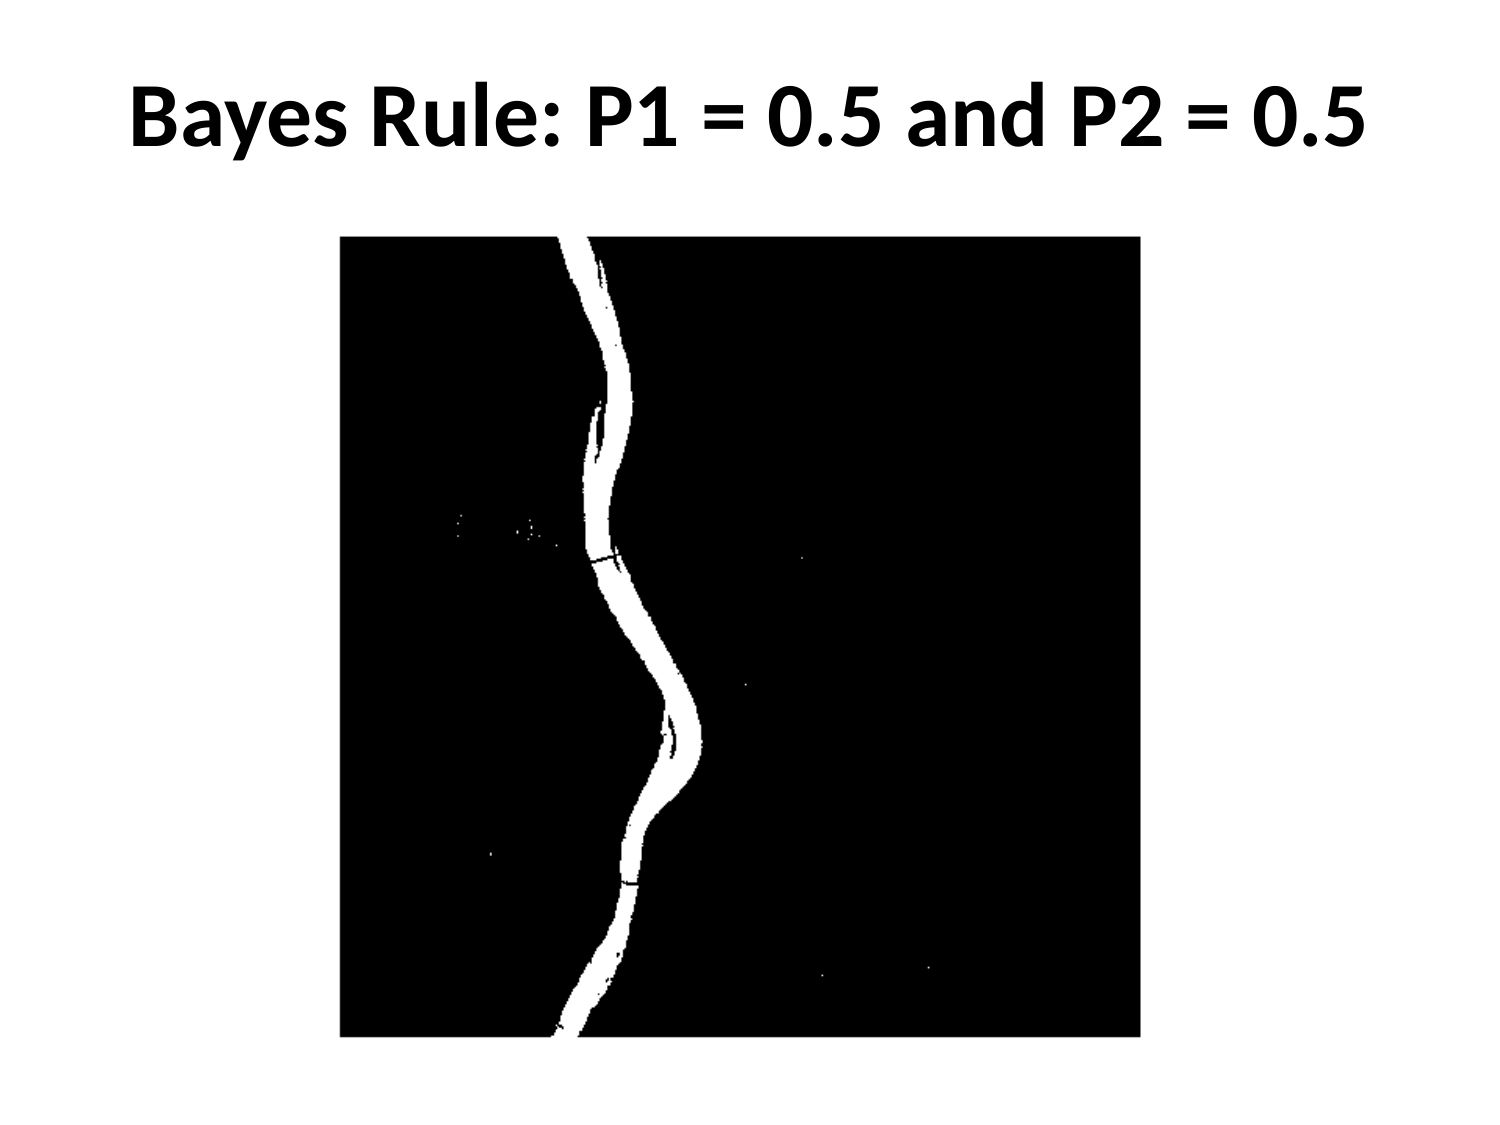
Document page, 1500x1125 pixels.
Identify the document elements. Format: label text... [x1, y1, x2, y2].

title Bayes Rule: P1 = 0.5 and P2 = 0.5 [75, 45, 1425, 175]
picture [212, 190, 1269, 1125]
